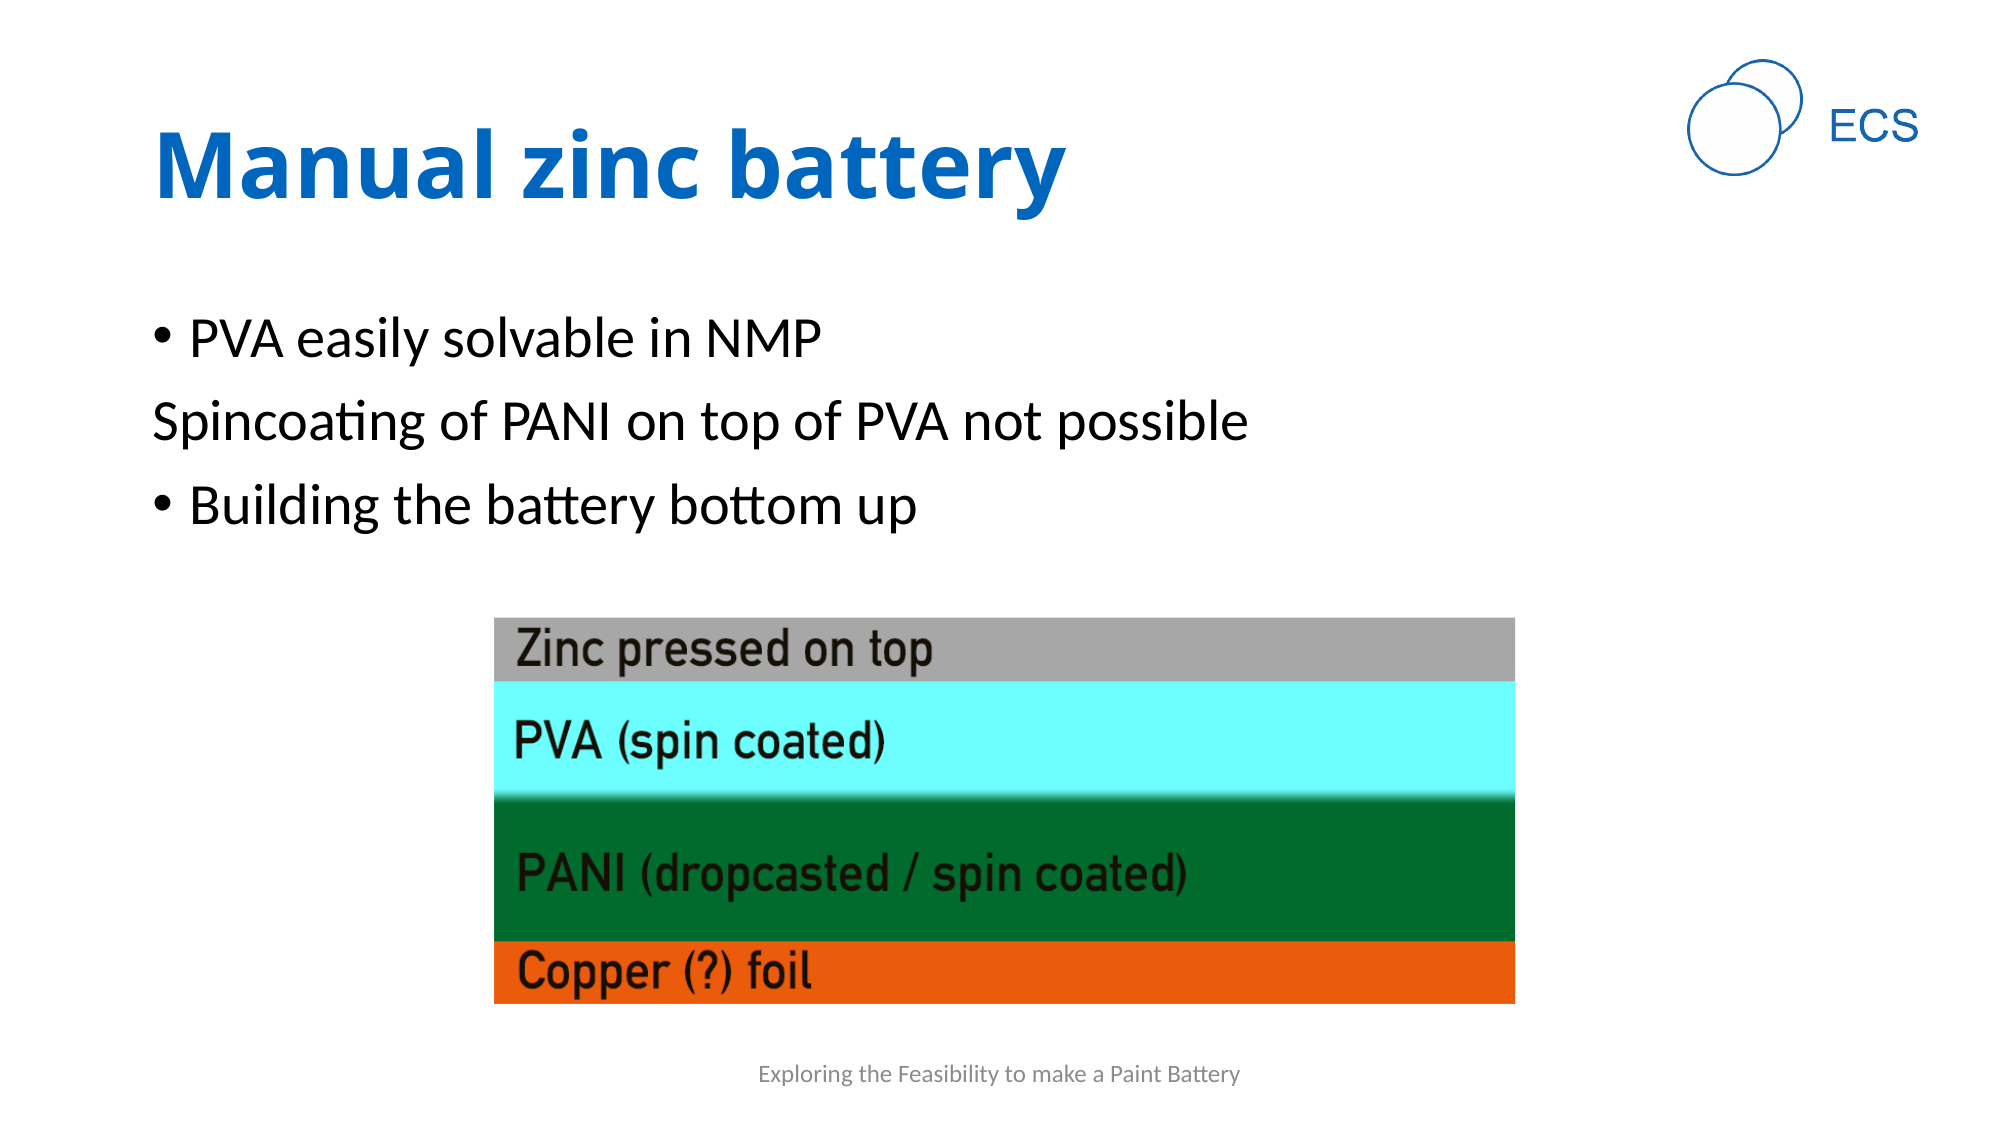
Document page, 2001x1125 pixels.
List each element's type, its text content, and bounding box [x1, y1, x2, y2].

footer Exploring the Feasibility to make a Paint Battery [662, 1043, 1338, 1103]
picture [452, 593, 1548, 1043]
picture [1687, 59, 1920, 176]
title Manual zinc battery [137, 59, 1863, 278]
list PVA easily solvable in NMP Spincoating of PANI on top of PVA not possible Building the battery bottom up [137, 299, 1863, 676]
